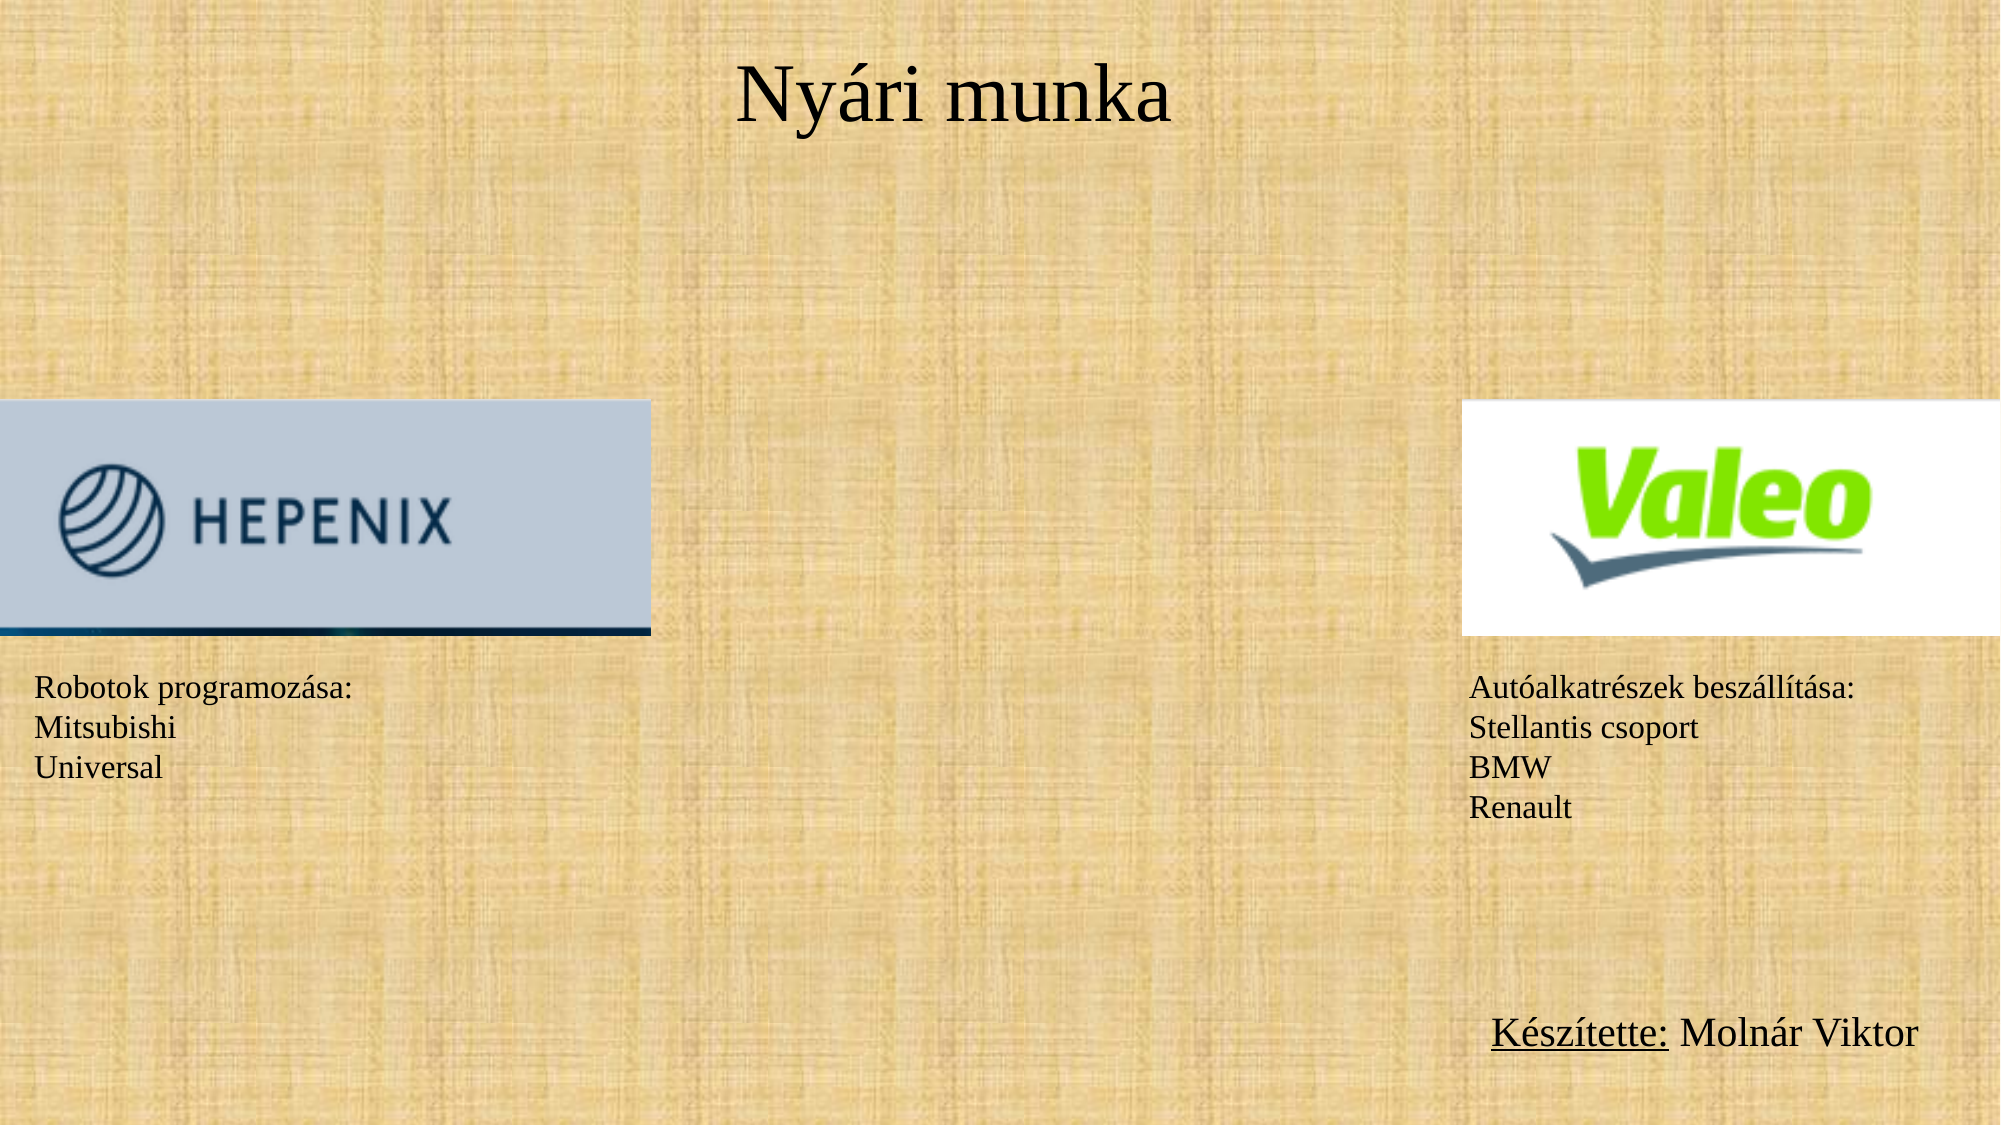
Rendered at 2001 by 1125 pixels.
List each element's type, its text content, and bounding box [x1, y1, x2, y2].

text_box Autóalkatrészek beszállítása: Stellantis csoport BMW Renault [1453, 657, 1872, 833]
text_box Nyári munka [720, 30, 1188, 145]
text_box Robotok programozása: Mitsubishi Universal [19, 657, 377, 793]
picture [0, 0, 2001, 1125]
text_box Készítette: Molnár Viktor [1476, 997, 1935, 1063]
